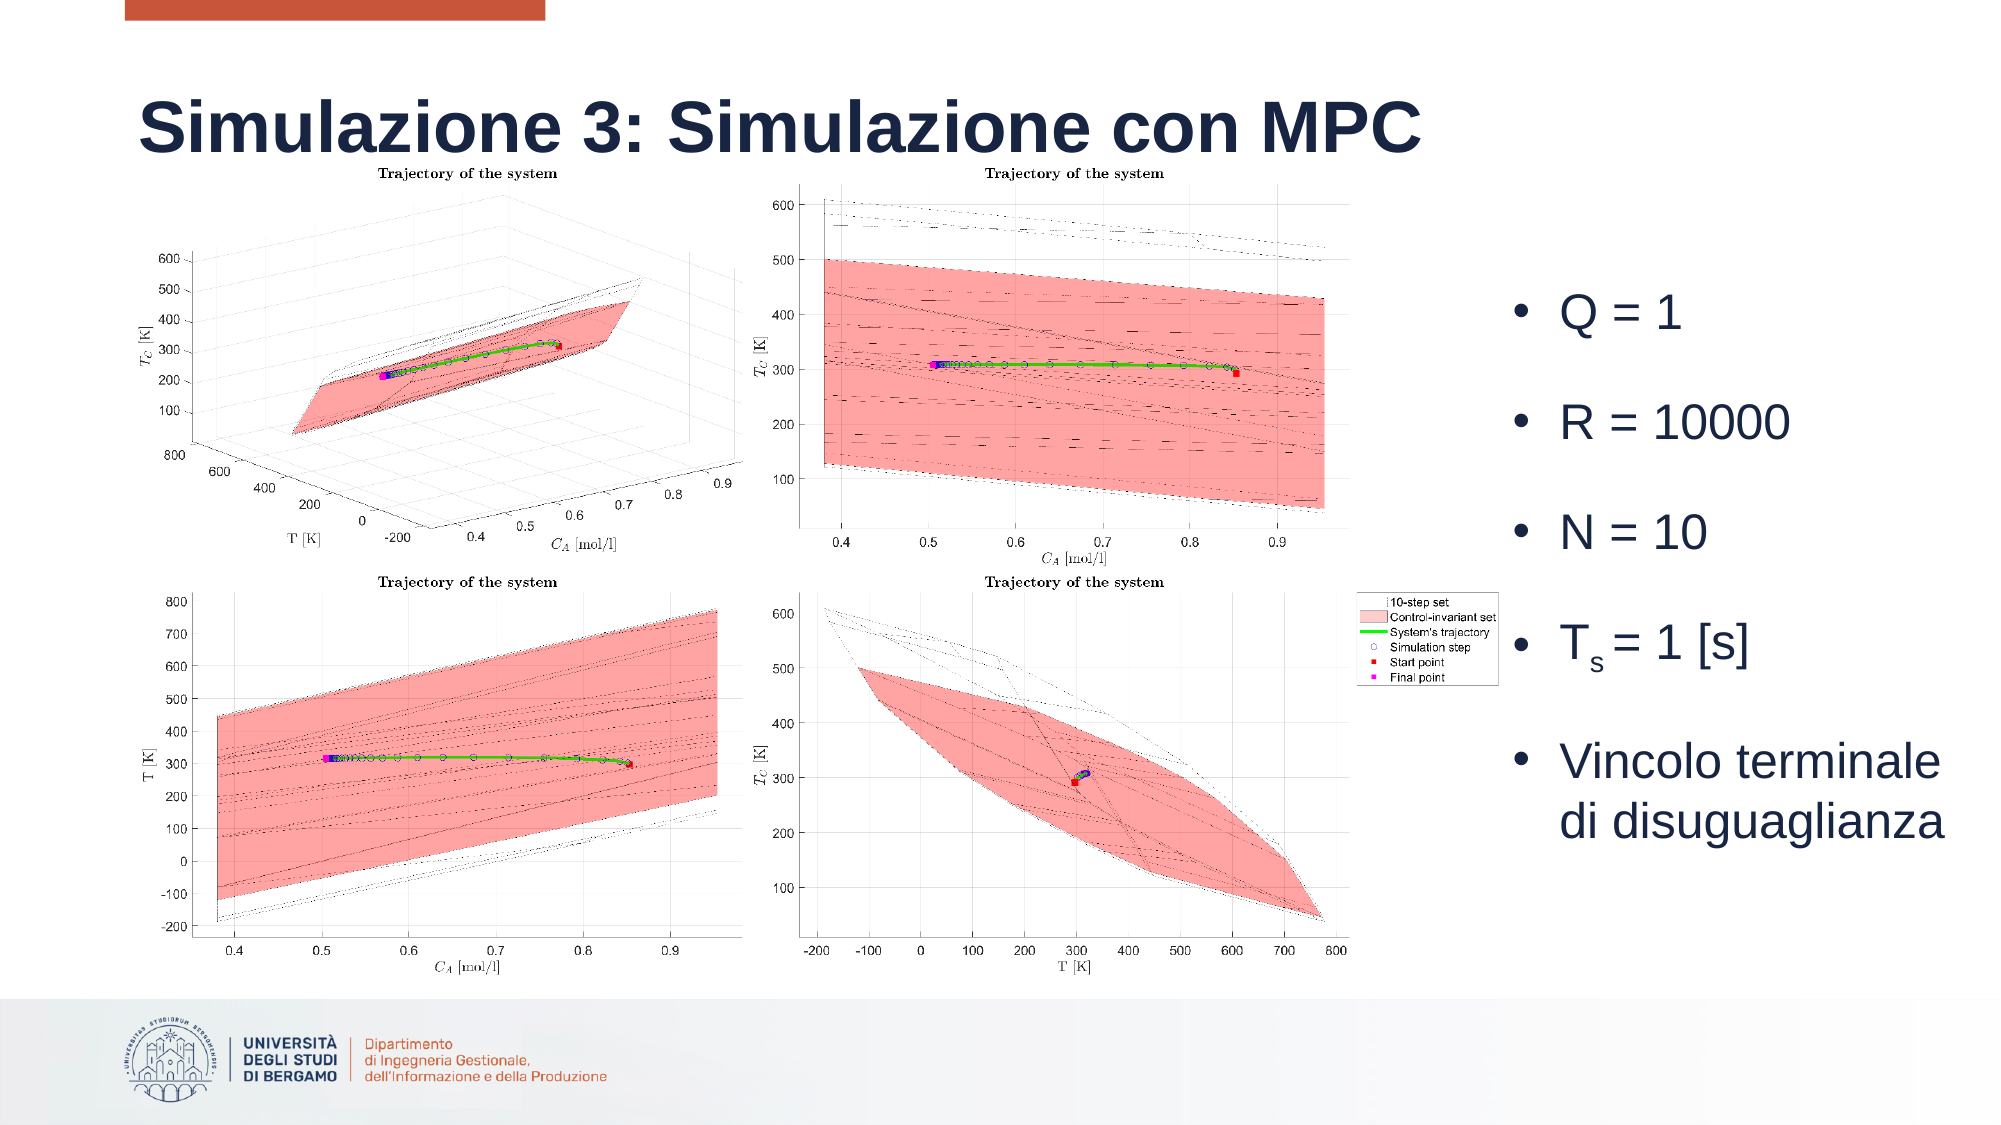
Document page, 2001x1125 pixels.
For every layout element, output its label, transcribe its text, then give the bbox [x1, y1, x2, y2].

picture [0, 999, 2000, 1125]
list Q = 1 R = 10000 N = 10 Ts = 1 [s] Vincolo terminale di disuguaglianza [1512, 279, 1987, 846]
picture [137, 167, 1500, 976]
title Simulazione 3: Simulazione con MPC [138, 79, 1725, 168]
